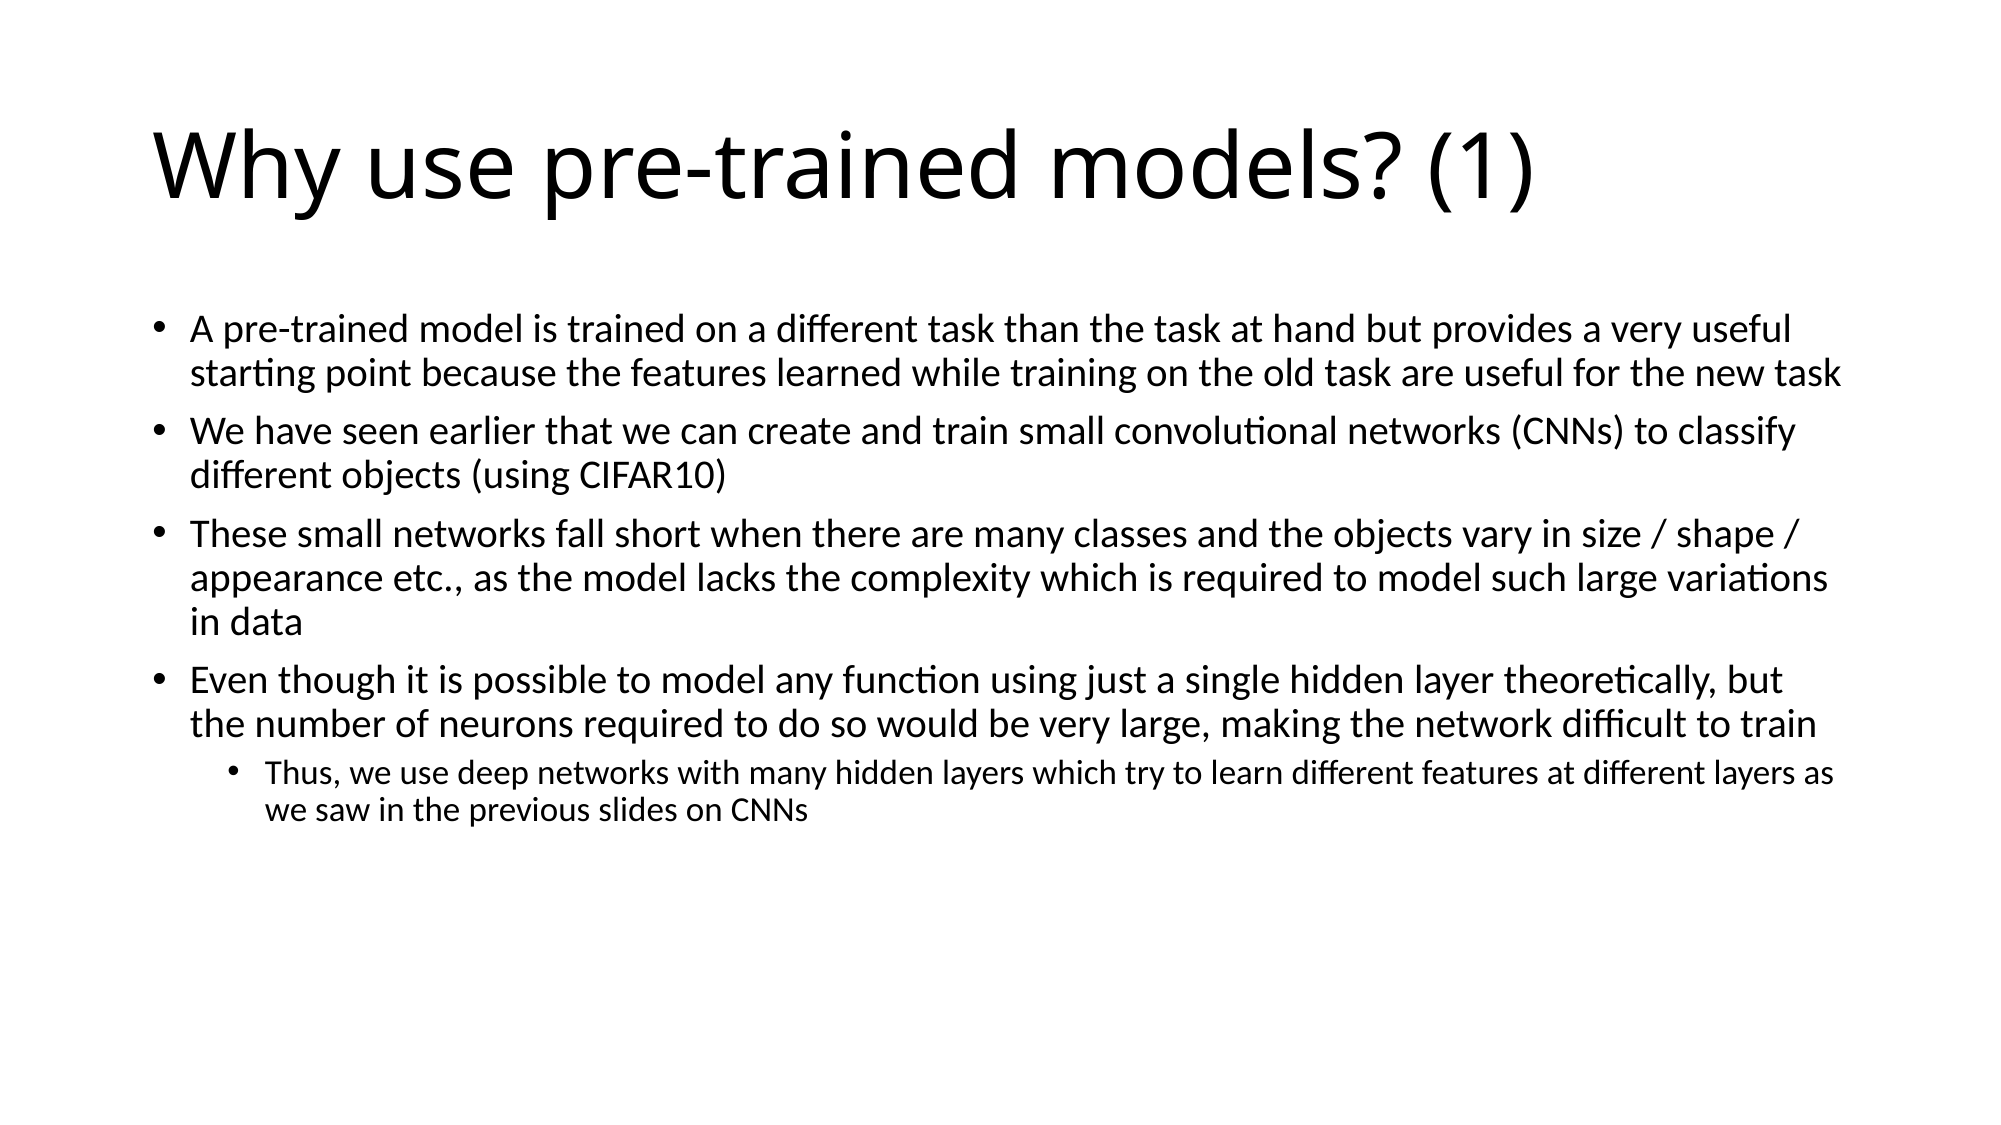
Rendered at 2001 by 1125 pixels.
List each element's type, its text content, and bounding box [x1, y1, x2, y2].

title Why use pre-trained models? (1) [137, 59, 1863, 278]
list A pre-trained model is trained on a different task than the task at hand but provides a very useful starting point because the features learned while training on the old task are useful for the new task We have seen earlier that we can create and train small convolutional networks (CNNs) to classify different objects (using CIFAR10) These small networks fall short when there are many classes and the objects vary in size / shape / appearance etc., as the model lacks the complexity which is required to model such large variations in data Even though it is possible to model any function using just a single hidden layer theoretically, but the number of neurons required to do so would be very large, making the network difficult to train Thus, we use deep networks with many hidden layers which try to learn different features at different layers as we saw in the previous slides on CNNs [137, 299, 1863, 1014]
